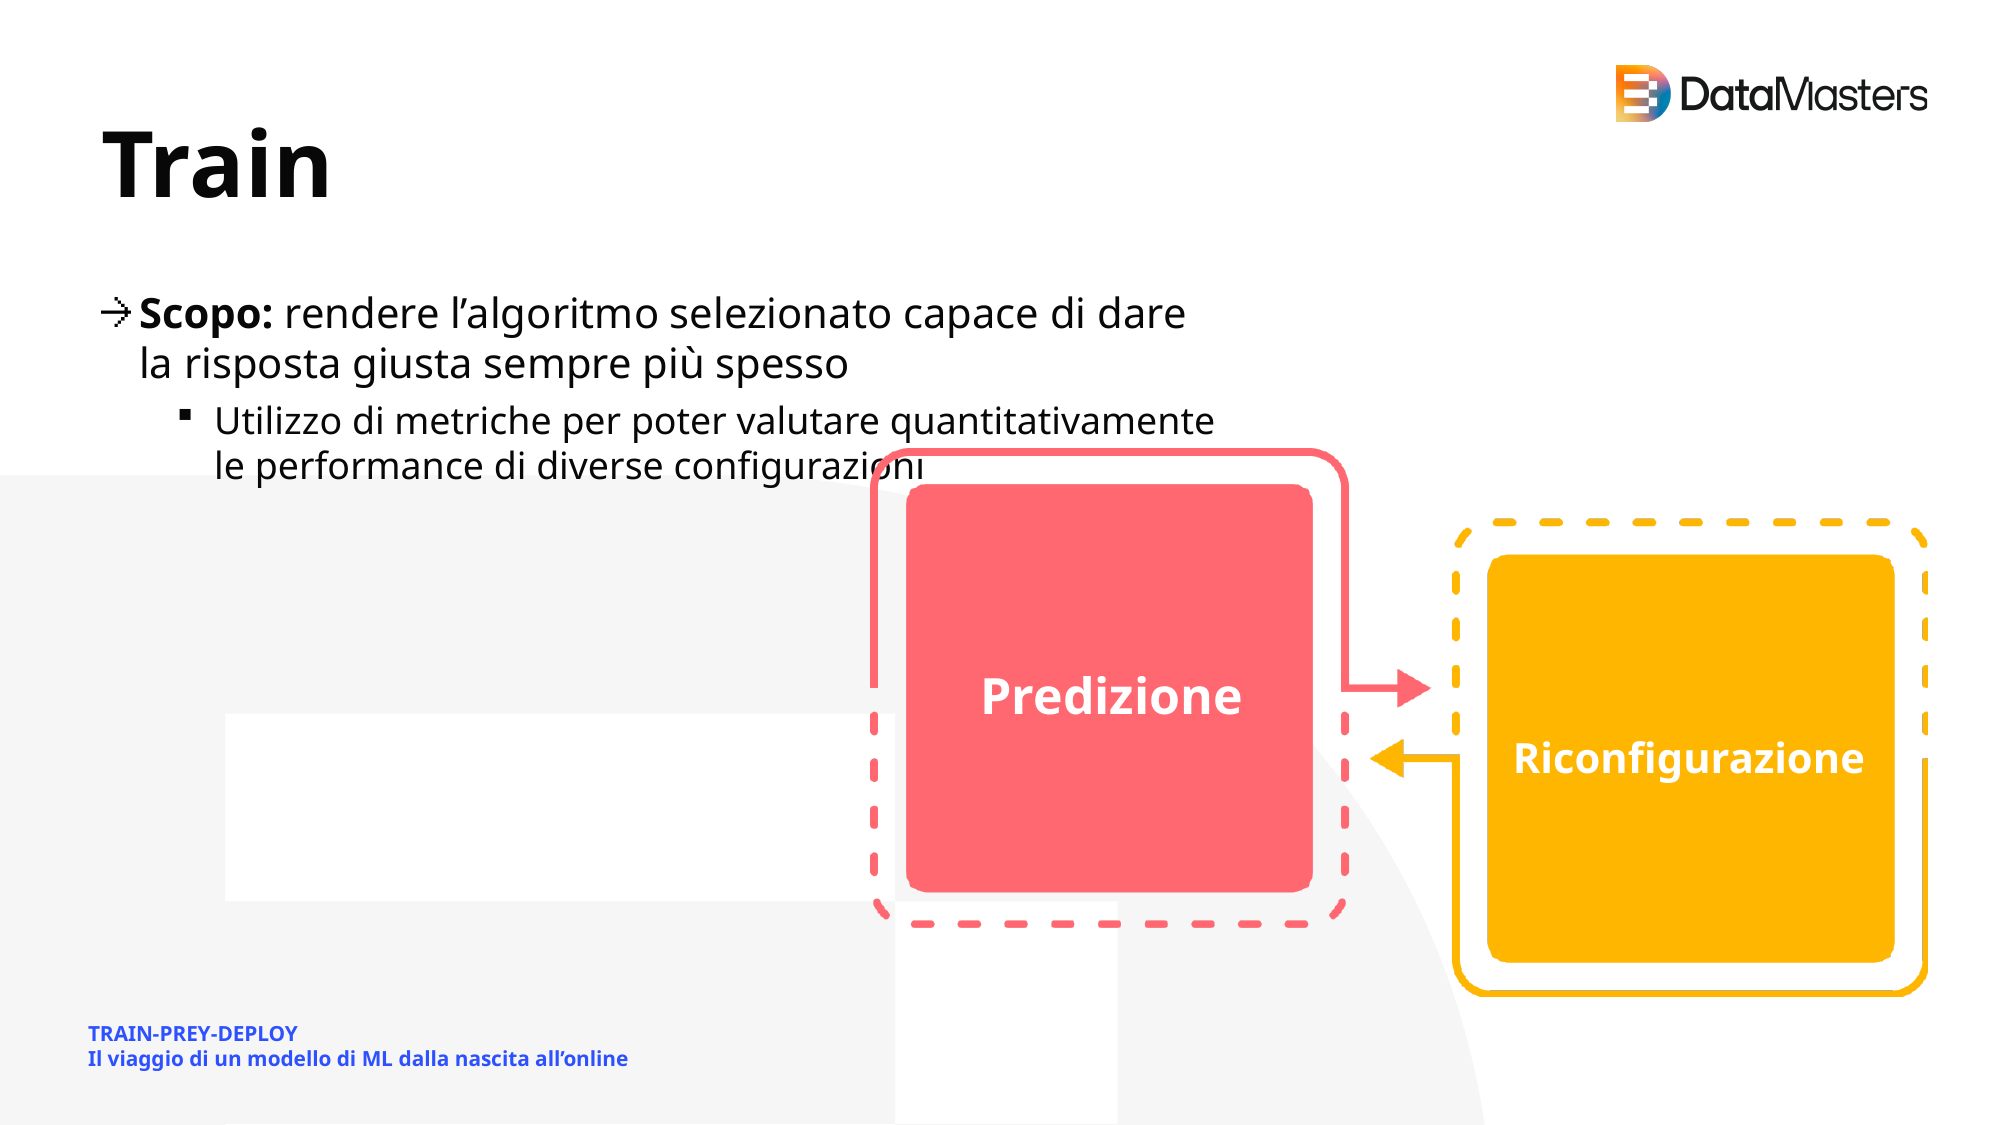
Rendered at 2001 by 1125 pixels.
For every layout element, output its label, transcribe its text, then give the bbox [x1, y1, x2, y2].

picture [101, 297, 131, 327]
list Scopo: rendere l’algoritmo selezionato capace di dare la risposta giusta sempre più spesso Utilizzo di metriche per poter valutare quantitativamente le performance di diverse configurazioni [86, 279, 1234, 924]
picture [1616, 65, 1928, 122]
picture [869, 447, 1929, 997]
title Train [86, 93, 1571, 244]
